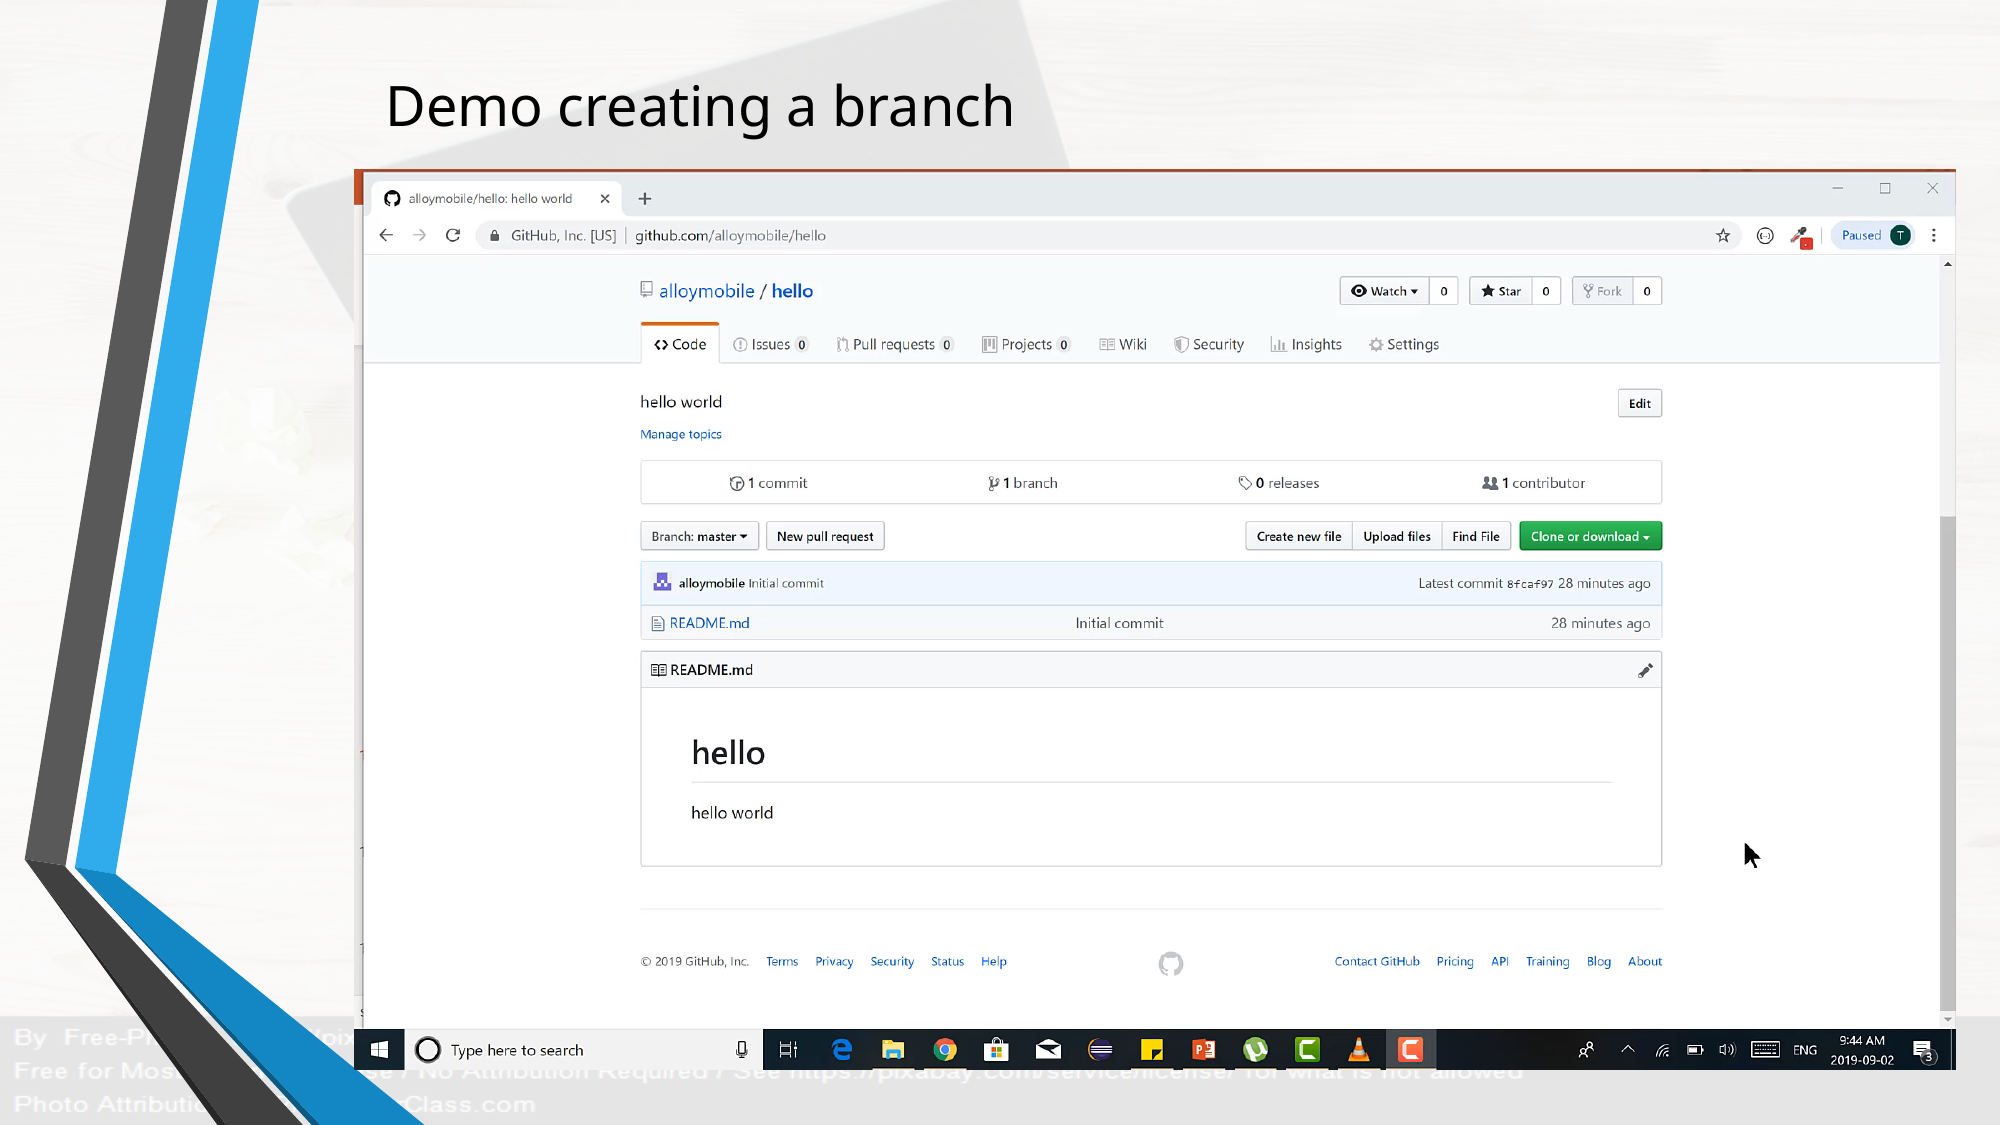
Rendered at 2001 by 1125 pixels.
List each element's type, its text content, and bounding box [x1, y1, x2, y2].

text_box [353, 168, 1957, 1071]
title Demo creating a branch [251, 62, 1151, 147]
